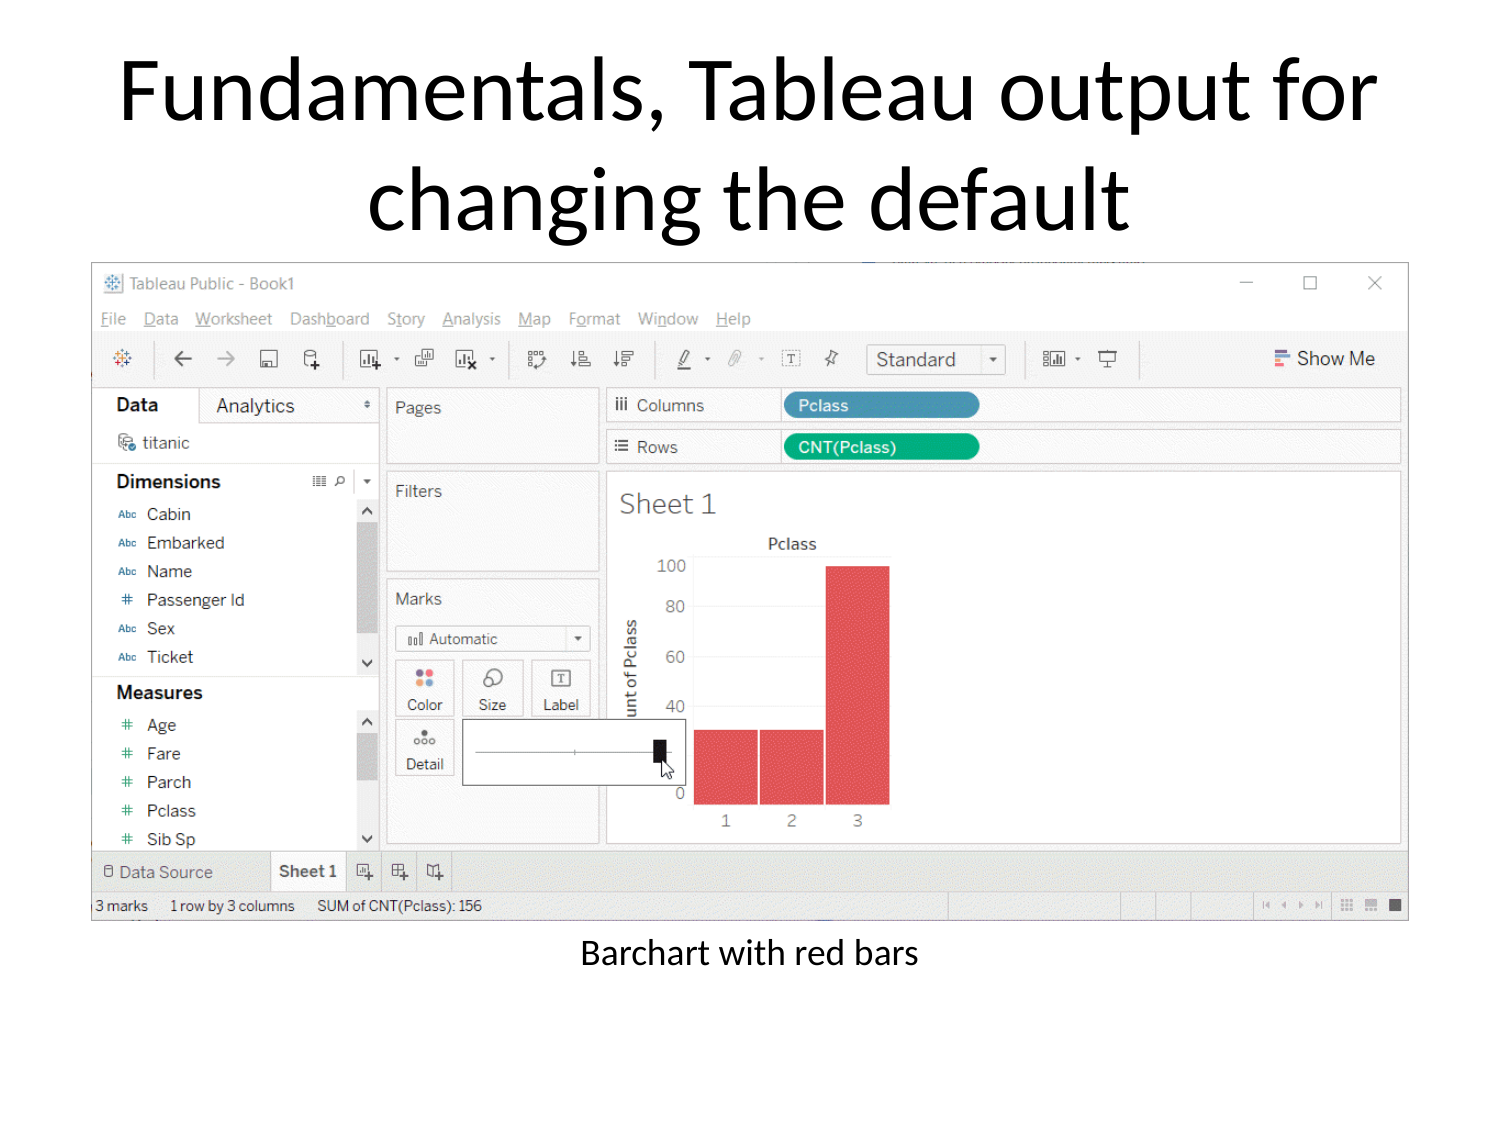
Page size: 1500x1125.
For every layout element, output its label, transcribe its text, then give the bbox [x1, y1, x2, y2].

text_box Barchart with red bars [74, 920, 1425, 1005]
picture [91, 262, 1409, 921]
title Fundamentals, Tableau output for changing the default [75, 45, 1425, 233]
